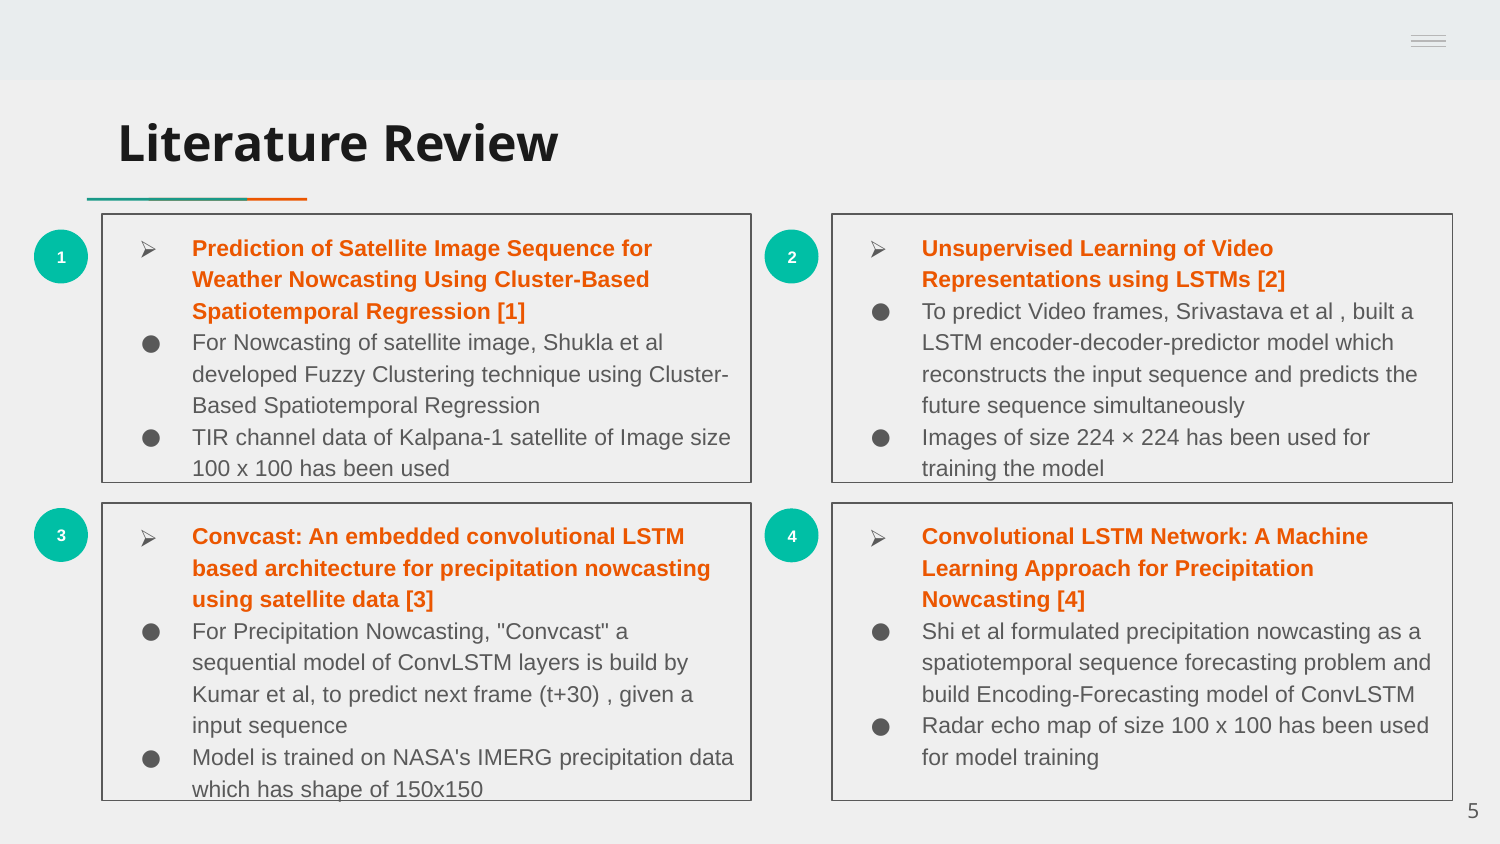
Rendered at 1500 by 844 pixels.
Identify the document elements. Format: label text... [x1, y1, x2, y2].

text_box 2 [764, 229, 819, 284]
slide_number 5 [1400, 779, 1491, 844]
text_box 1 [34, 229, 88, 284]
list Convcast: An embedded convolutional LSTM based architecture for precipitation nowcasting using satellite data [3] For Precipitation Nowcasting, "Convcast" a sequential model of ConvLSTM layers is build by Kumar et al, to predict next frame (t+30) , given a input sequence Model is trained on NASA's IMERG precipitation data which has shape of 150x150 [101, 502, 752, 801]
title Literature Review [101, 96, 1364, 177]
list Unsupervised Learning of Video Representations using LSTMs [2] To predict Video frames, Srivastava et al , built a LSTM encoder-decoder-predictor model which reconstructs the input sequence and predicts the future sequence simultaneously Images of size 224 × 224 has been used for training the model [831, 214, 1453, 483]
text_box 4 [764, 508, 819, 563]
list Convolutional LSTM Network: A Machine Learning Approach for Precipitation Nowcasting [4] Shi et al formulated precipitation nowcasting as a spatiotemporal sequence forecasting problem and build Encoding-Forecasting model of ConvLSTM Radar echo map of size 100 x 100 has been used for model training [831, 502, 1453, 801]
list Prediction of Satellite Image Sequence for Weather Nowcasting Using Cluster-Based Spatiotemporal Regression [1] For Nowcasting of satellite image, Shukla et al developed Fuzzy Clustering technique using Cluster-Based Spatiotemporal Regression TIR channel data of Kalpana-1 satellite of Image size 100 x 100 has been used [101, 214, 752, 483]
text_box 3 [34, 507, 88, 562]
